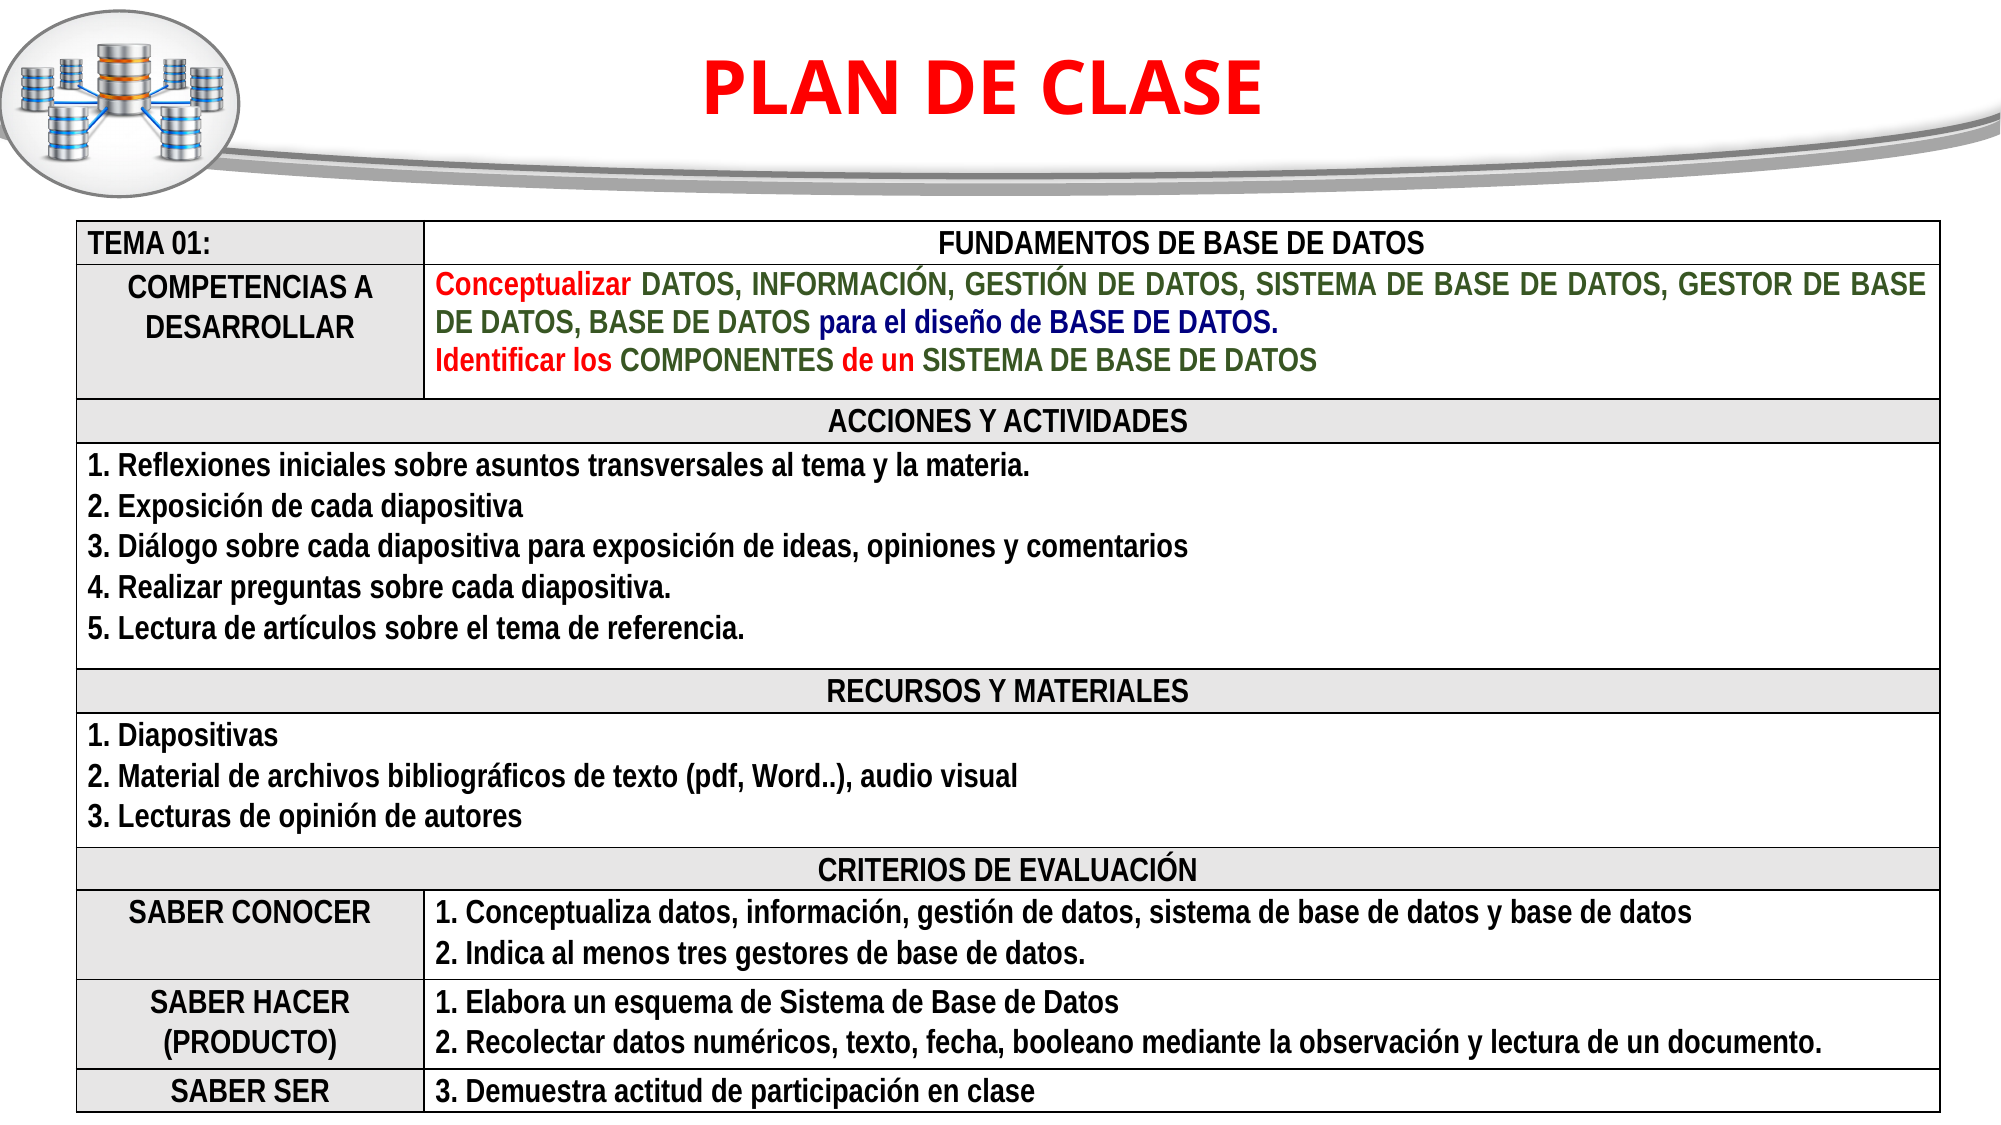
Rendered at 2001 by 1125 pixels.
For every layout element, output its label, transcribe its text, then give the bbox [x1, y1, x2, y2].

table_cell 3. Demuestra actitud de participación en clase [425, 1070, 1939, 1111]
table_cell COMPETENCIAS A DESARROLLAR [77, 265, 423, 398]
text_box PLAN DE CLASE [686, 32, 1280, 137]
table_cell 1. Conceptualiza datos, información, gestión de datos, sistema de base de datos y base de datos 2. Indica al menos tres gestores de base de datos. [425, 891, 1939, 979]
table_cell 1. Reflexiones iniciales sobre asuntos transversales al tema y la materia. 2. Exposición de cada diapositiva 3. Diálogo sobre cada diapositiva para exposición de ideas, opiniones y comentarios 4. Realizar preguntas sobre cada diapositiva. 5. Lectura de artículos sobre el tema de referencia. [77, 444, 1939, 668]
table_header FUNDAMENTOS DE BASE DE DATOS [425, 222, 1939, 264]
table_cell SABER SER [77, 1070, 423, 1111]
table_cell ACCIONES Y ACTIVIDADES [77, 400, 1939, 442]
table_cell SABER HACER (PRODUCTO) [77, 980, 423, 1068]
table_cell 1. Diapositivas 2. Material de archivos bibliográficos de texto (pdf, Word..), audio visual 3. Lecturas de opinión de autores [77, 714, 1939, 847]
table_cell Conceptualizar DATOS, INFORMACIÓN, GESTIÓN DE DATOS, SISTEMA DE BASE DE DATOS, GESTOR DE BASE DE DATOS, BASE DE DATOS para el diseño de BASE DE DATOS. Identificar los COMPONENTES de un SISTEMA DE BASE DE DATOS [425, 265, 1939, 398]
table_cell SABER CONOCER [77, 891, 423, 979]
picture [2, 13, 237, 195]
table_cell 1. Elabora un esquema de Sistema de Base de Datos 2. Recolectar datos numéricos, texto, fecha, booleano mediante la observación y lectura de un documento. [425, 980, 1939, 1068]
table_cell RECURSOS Y MATERIALES [77, 670, 1939, 712]
table_header TEMA 01: [77, 222, 423, 264]
table_cell CRITERIOS DE EVALUACIÓN [77, 848, 1939, 889]
